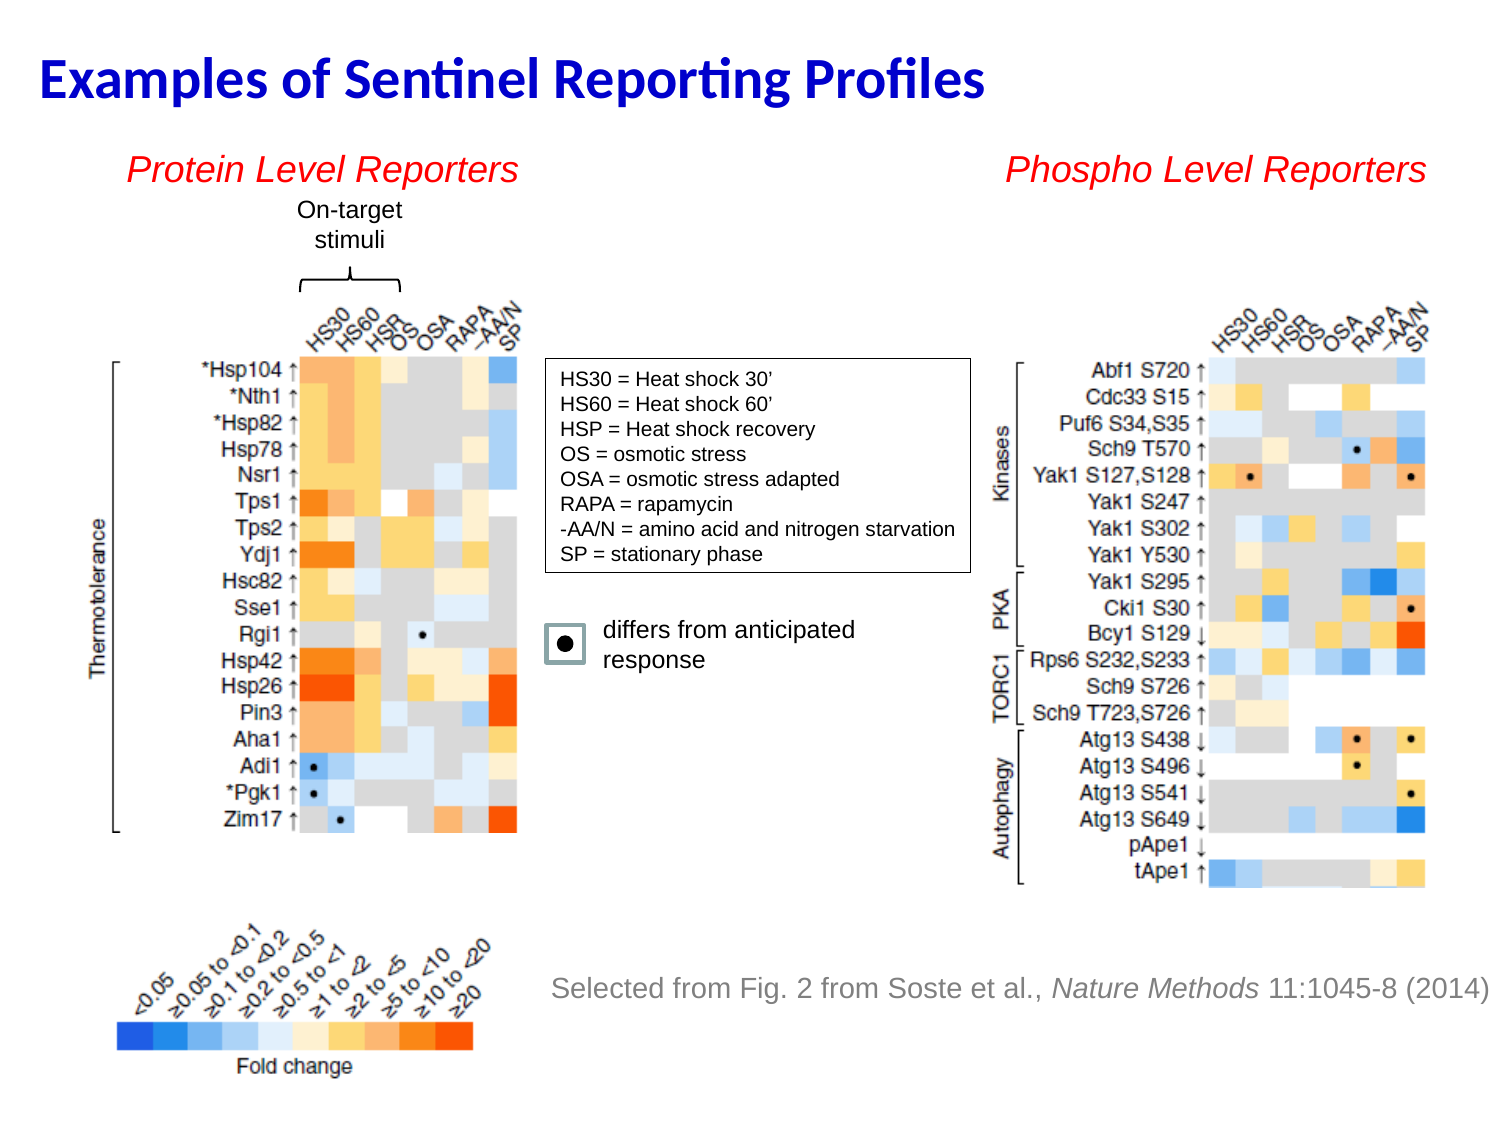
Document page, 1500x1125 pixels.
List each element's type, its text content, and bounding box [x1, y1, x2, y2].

picture [100, 918, 500, 1089]
text_box On-target stimuli [281, 198, 419, 261]
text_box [546, 624, 585, 663]
picture [982, 291, 1430, 888]
text_box Selected from Fig. 2 from Soste et al., Nature Methods 11:1045-8 (2014) [536, 962, 1500, 1013]
text_box [348, 266, 352, 276]
text_box differs from anticipated response [588, 605, 879, 681]
text_box HS30 = Heat shock 30’ HS60 = Heat shock 60’ HSP = Heat shock recovery OS = osmotic stress OSA = osmotic stress adapted RAPA = rapamycin -AA/N = amino acid and nitrogen starvation SP = stationary phase [545, 358, 971, 573]
text_box Protein Level Reporters [111, 137, 535, 198]
picture [74, 277, 526, 833]
title Examples of Sentinel Reporting Profiles [24, 12, 1475, 138]
text_box Phospho Level Reporters [990, 137, 1442, 198]
